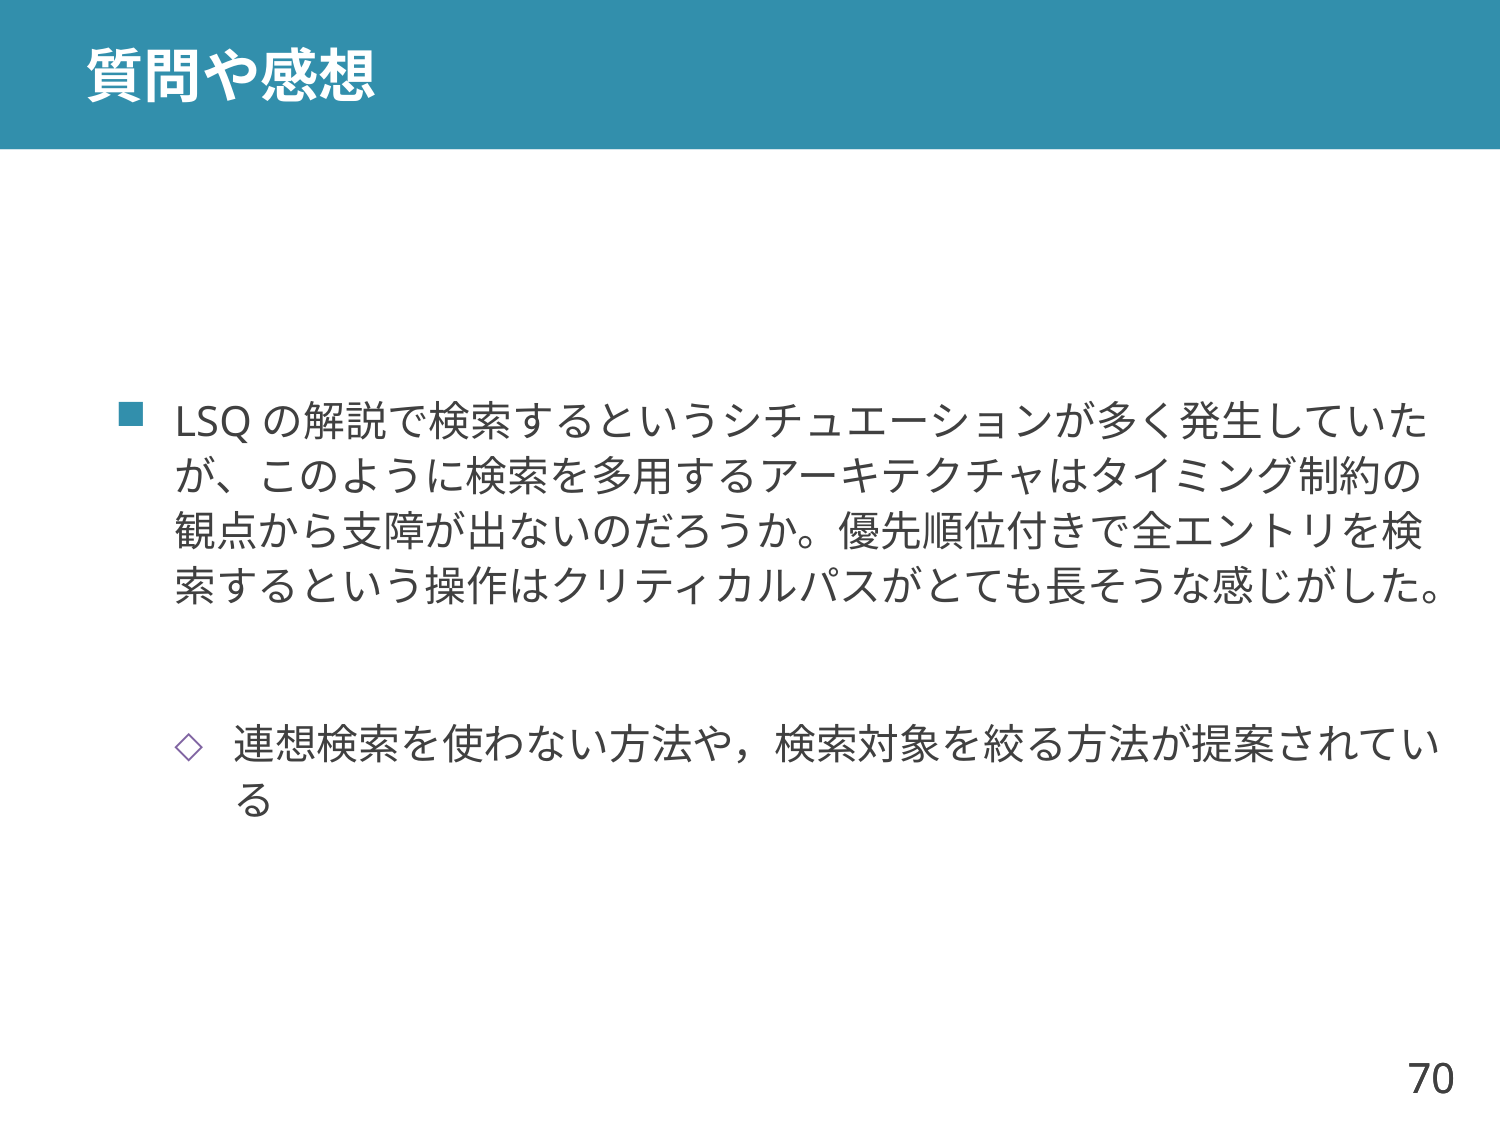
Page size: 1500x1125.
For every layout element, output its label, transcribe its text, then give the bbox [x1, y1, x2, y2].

list LSQの解説で検索するというシチュエーションが多く発生していたが、このように検索を多用するアーキテクチャはタイミング制約の観点から支障が出ないのだろうか。優先順位付きで全エントリを検索するという操作はクリティカルパスがとても長そうな感じがした。 連想検索を使わない方法や，検索対象を絞る方法が提案されている [100, 178, 1459, 1036]
title 質問や感想 [70, 0, 1500, 150]
